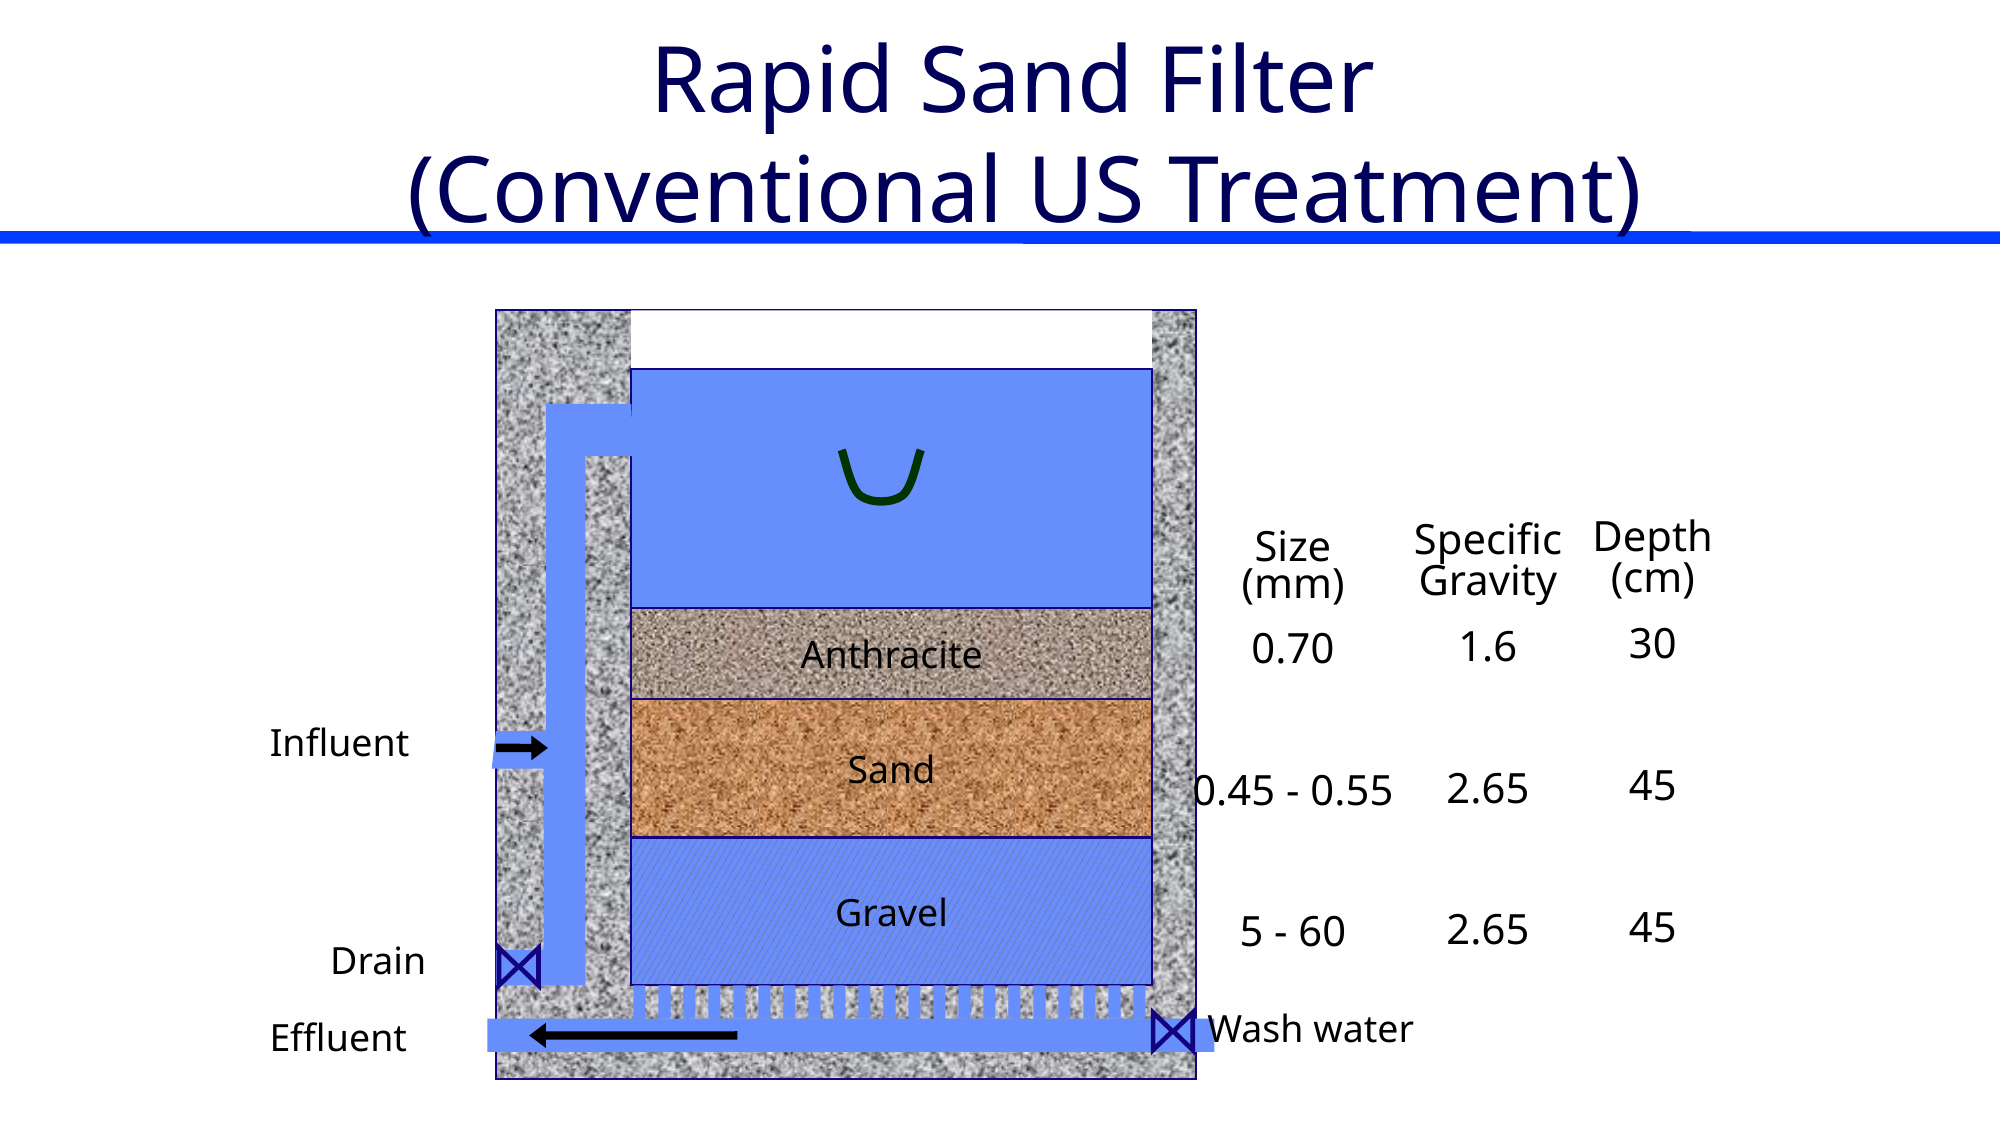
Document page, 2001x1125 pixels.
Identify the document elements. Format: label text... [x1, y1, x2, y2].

text_box [495, 741, 548, 755]
text_box [495, 457, 631, 1018]
text_box Anthracite [631, 608, 1152, 700]
text_box Size (mm) 0.70 0.45 - 0.55 5 - 60 [1177, 512, 1409, 963]
text_box Specific Gravity 1.6 2.65 2.65 [1399, 505, 1577, 961]
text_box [1153, 1011, 1192, 1052]
text_box [631, 368, 1152, 608]
text_box [495, 1052, 1196, 1080]
text_box [631, 310, 1152, 368]
text_box [841, 449, 921, 502]
text_box Wash water [1192, 998, 1429, 1058]
text_box Drain [315, 929, 442, 990]
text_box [499, 946, 538, 987]
text_box [495, 310, 631, 731]
text_box [487, 1018, 1148, 1052]
text_box Influent [255, 711, 425, 772]
text_box [1148, 310, 1196, 1010]
text_box Sand [631, 700, 1152, 837]
title Rapid Sand Filter (Conventional US Treatment) [99, 37, 1950, 225]
text_box [491, 404, 634, 986]
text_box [632, 985, 1146, 1019]
text_box [529, 1029, 738, 1042]
text_box Depth (cm) 30 45 45 [1577, 502, 1728, 958]
text_box Effluent [254, 1006, 422, 1067]
text_box Gravel [631, 837, 1152, 986]
